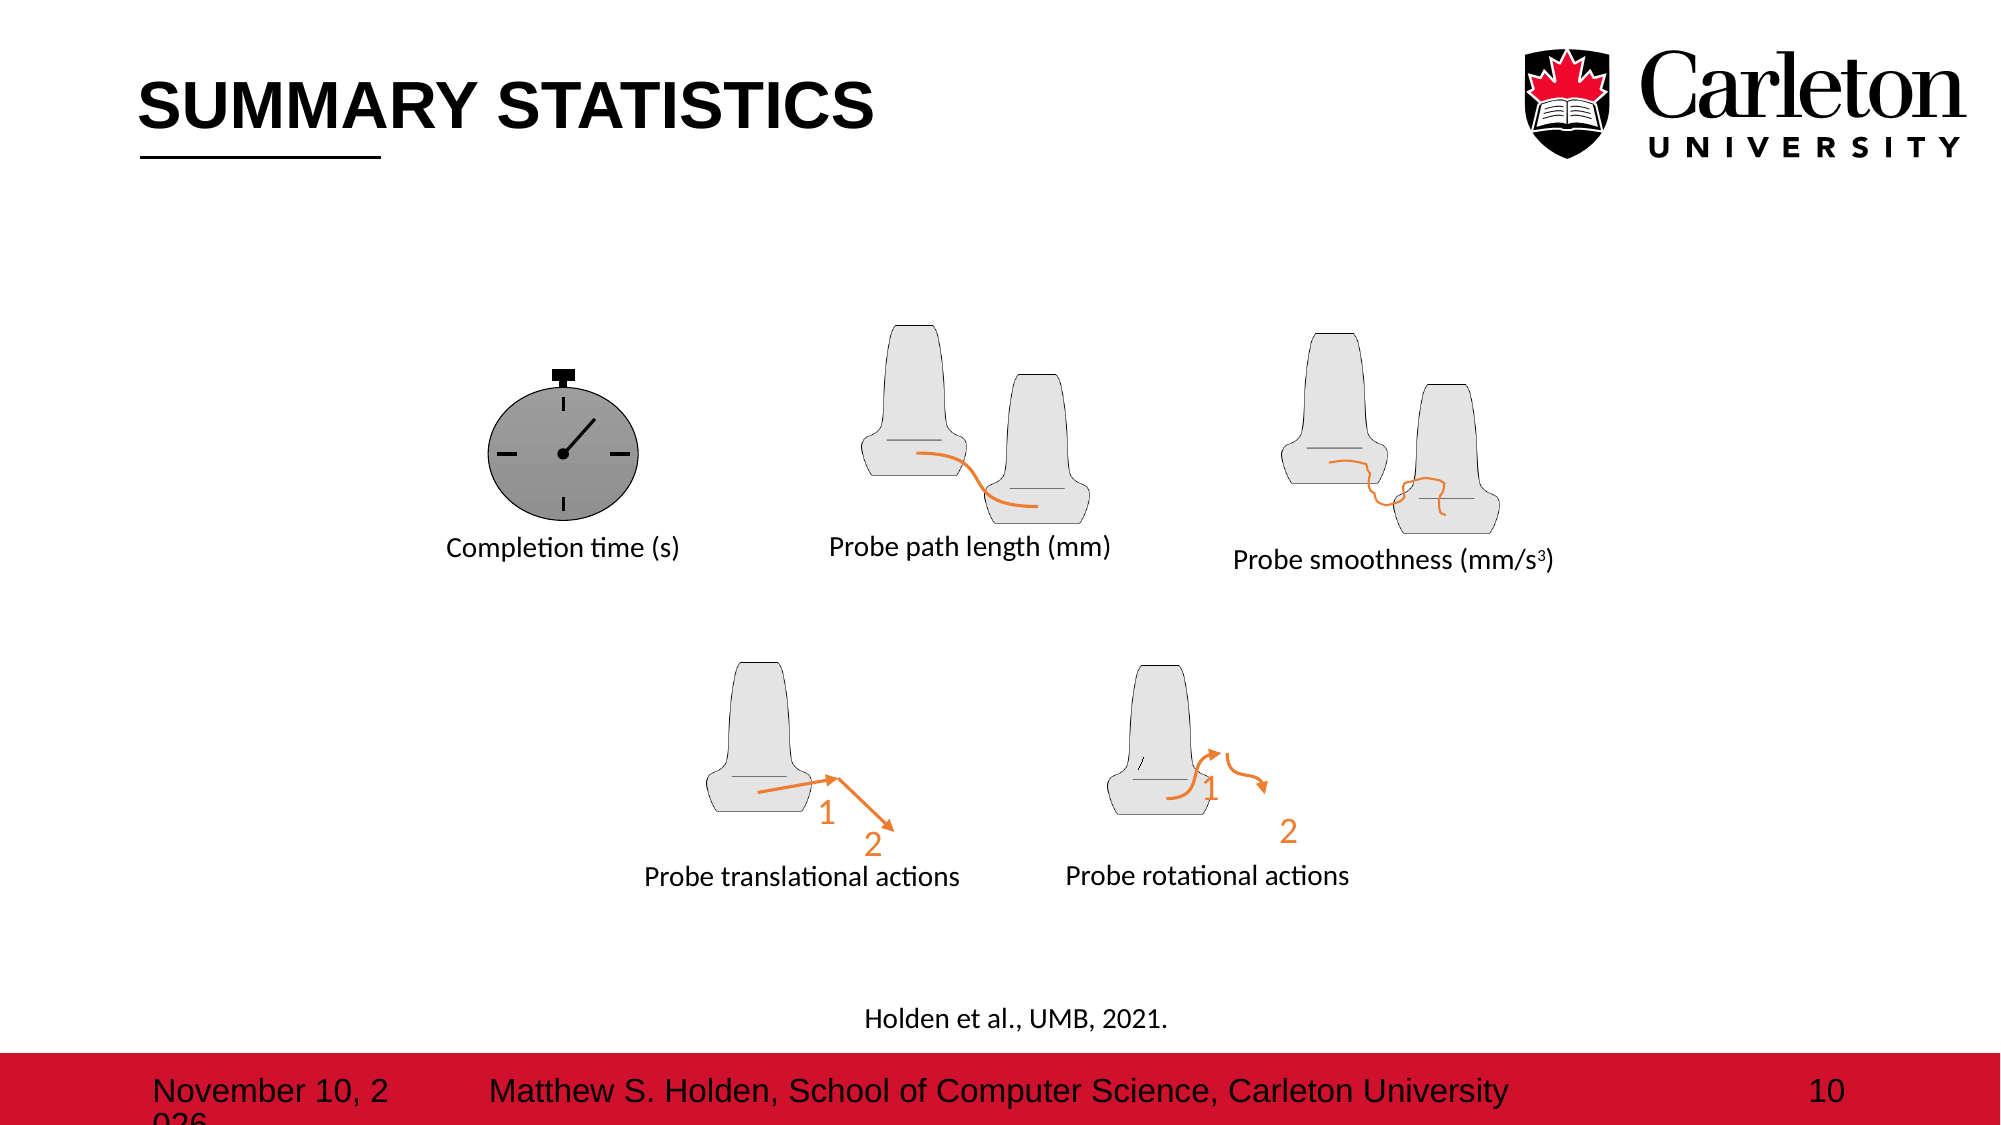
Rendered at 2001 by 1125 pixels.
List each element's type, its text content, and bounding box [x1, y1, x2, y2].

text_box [1281, 333, 1500, 534]
title Summary Statistics [122, 58, 1489, 157]
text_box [705, 662, 895, 855]
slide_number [137, 1059, 418, 1120]
text_box Probe rotational actions [1001, 849, 1414, 899]
text_box Probe translational actions [588, 849, 1017, 900]
footer Matthew S. Holden, School of Computer Science, Carleton University [418, 1059, 1581, 1120]
text_box Probe smoothness (mm/s3) [1187, 533, 1600, 583]
text_box Holden et al., UMB, 2021. [680, 991, 1353, 1042]
text_box Probe path length (mm) [764, 520, 1177, 570]
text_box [488, 370, 639, 521]
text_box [1107, 665, 1302, 841]
picture [1488, 5, 1993, 205]
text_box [861, 326, 1091, 524]
text_box Completion time (s) [357, 521, 770, 571]
slide_number 10 [1581, 1059, 1861, 1120]
